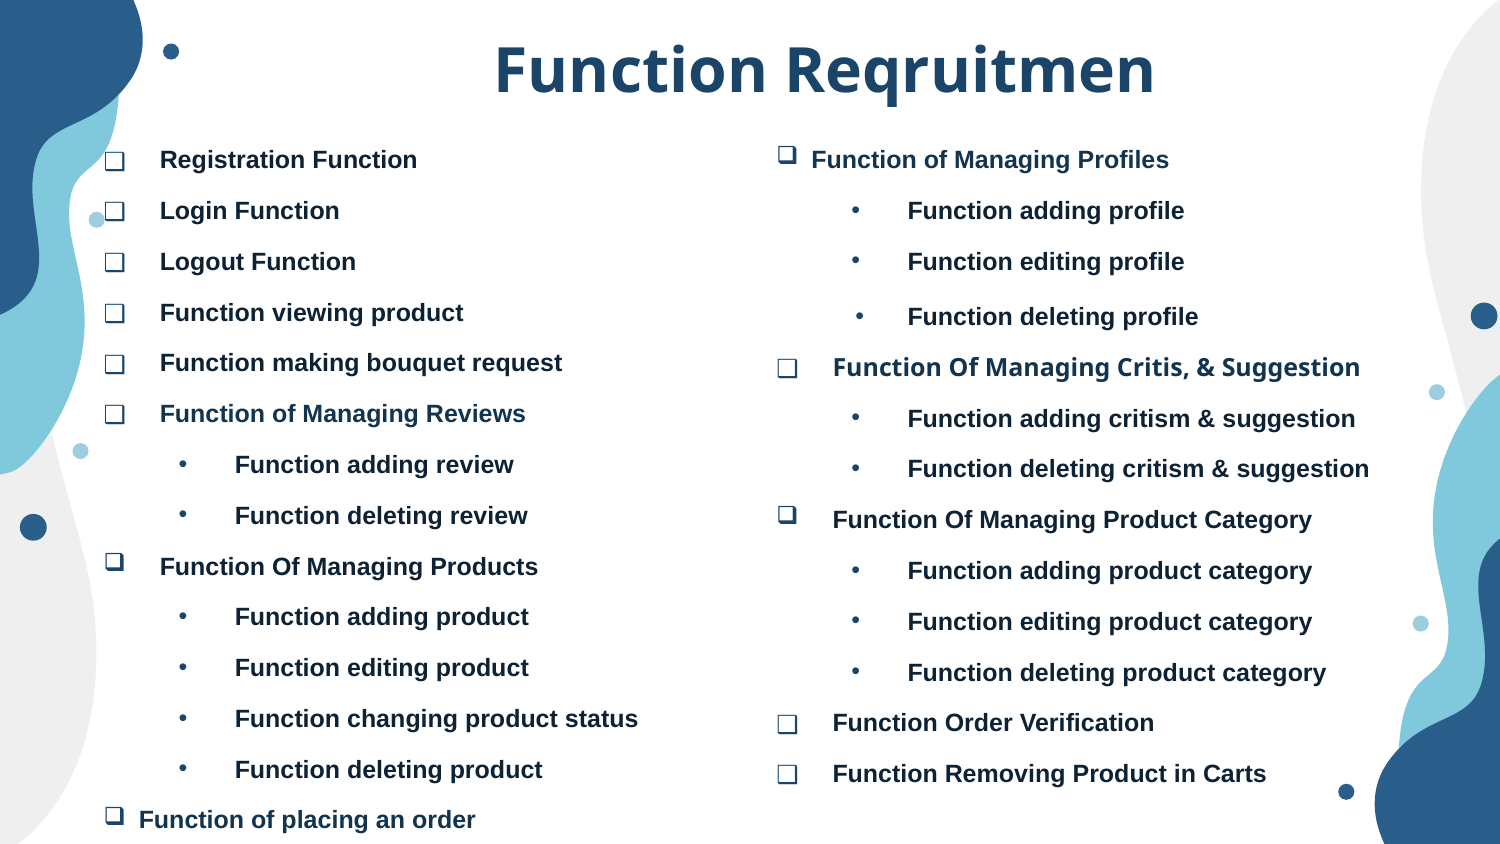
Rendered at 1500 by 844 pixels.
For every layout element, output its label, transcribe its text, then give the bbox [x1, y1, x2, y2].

title Function Reqruitmen [439, 15, 1213, 110]
text_box Registration Function Login Function Logout Function Function viewing product Function making bouquet request Function of Managing Reviews Function adding review Function deleting review Function Of Managing Products Function adding product Function editing product Function changing product status Function deleting product Function of placing an order Function of Managing Profiles Function adding profile Function editing profile Function deleting profile Function Of Managing Critis, & Suggestion Function adding critism & suggestion Function deleting critism & suggestion Function Of Managing Product Category Function adding product category Function editing product category Function deleting product category Function Order Verification Function Removing Product in Carts [88, 128, 1464, 762]
